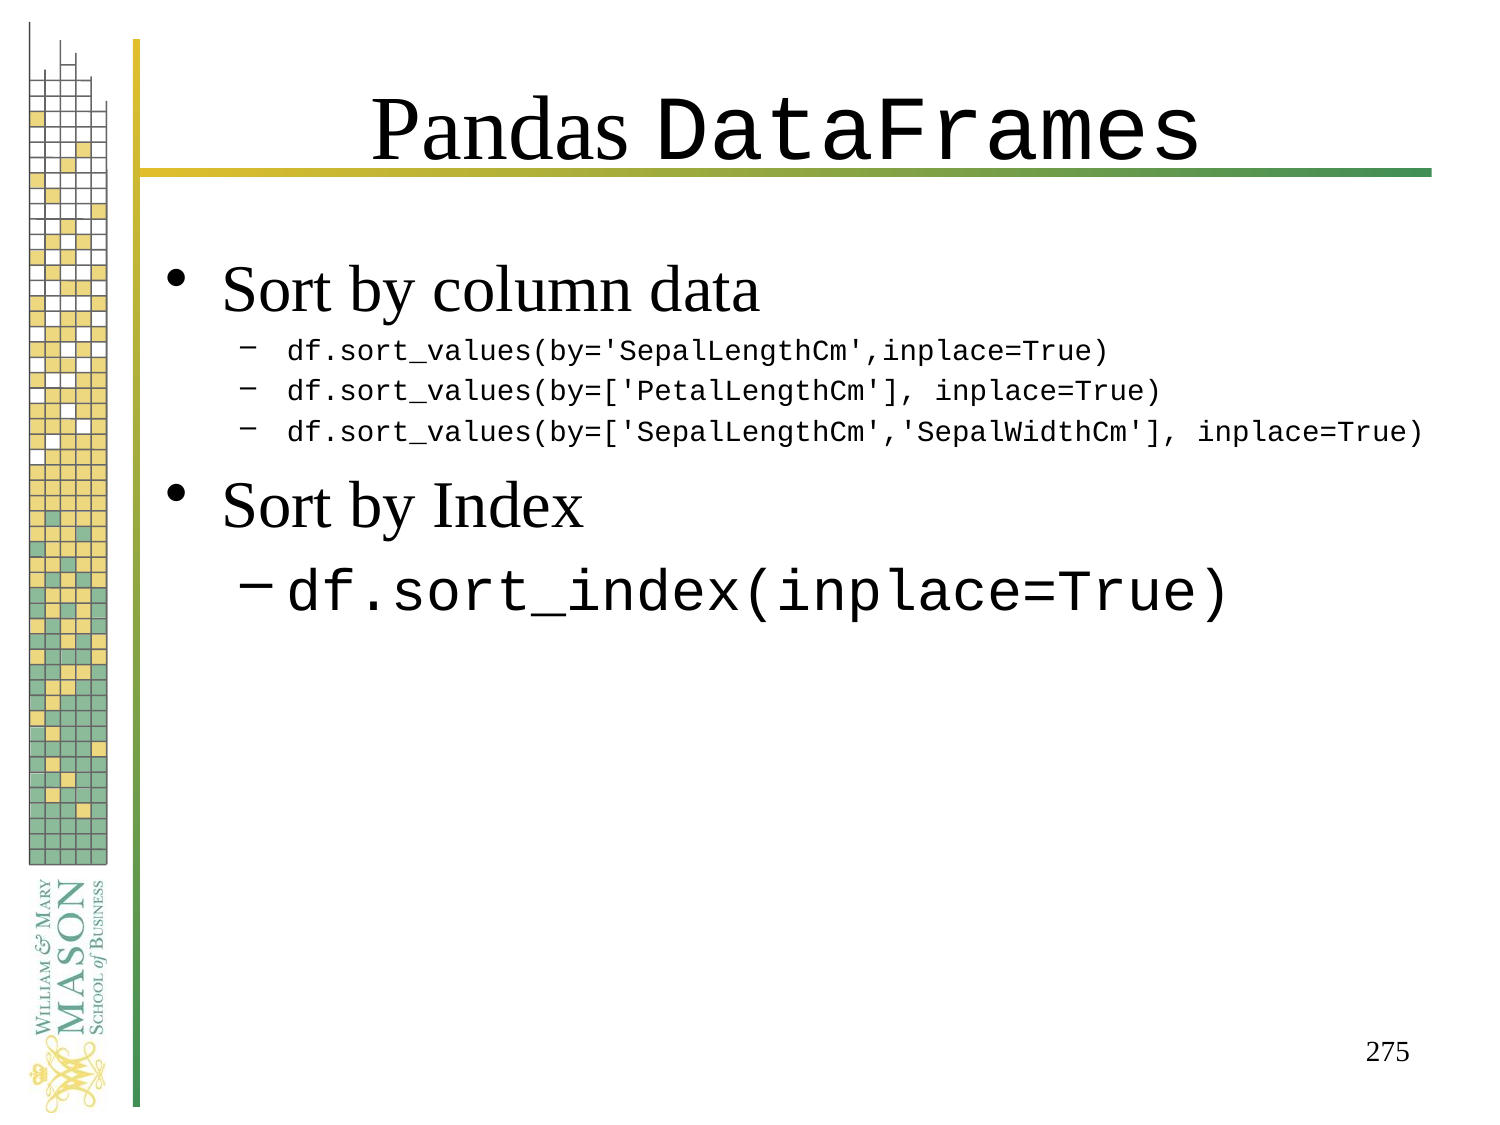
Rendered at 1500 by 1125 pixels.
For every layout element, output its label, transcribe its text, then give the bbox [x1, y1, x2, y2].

title Pandas DataFrames [150, 45, 1425, 200]
title Boolean Statements [29, 879, 107, 1113]
list Sort by column data df.sort_values(by='SepalLengthCm',inplace=True) df.sort_values(by=['PetalLengthCm'], inplace=True) df.sort_values(by=['SepalLengthCm','SepalWidthCm'], inplace=True) Sort by Index df.sort_index(inplace=True) [150, 237, 1500, 1005]
slide_number 275 [1048, 1024, 1426, 1103]
